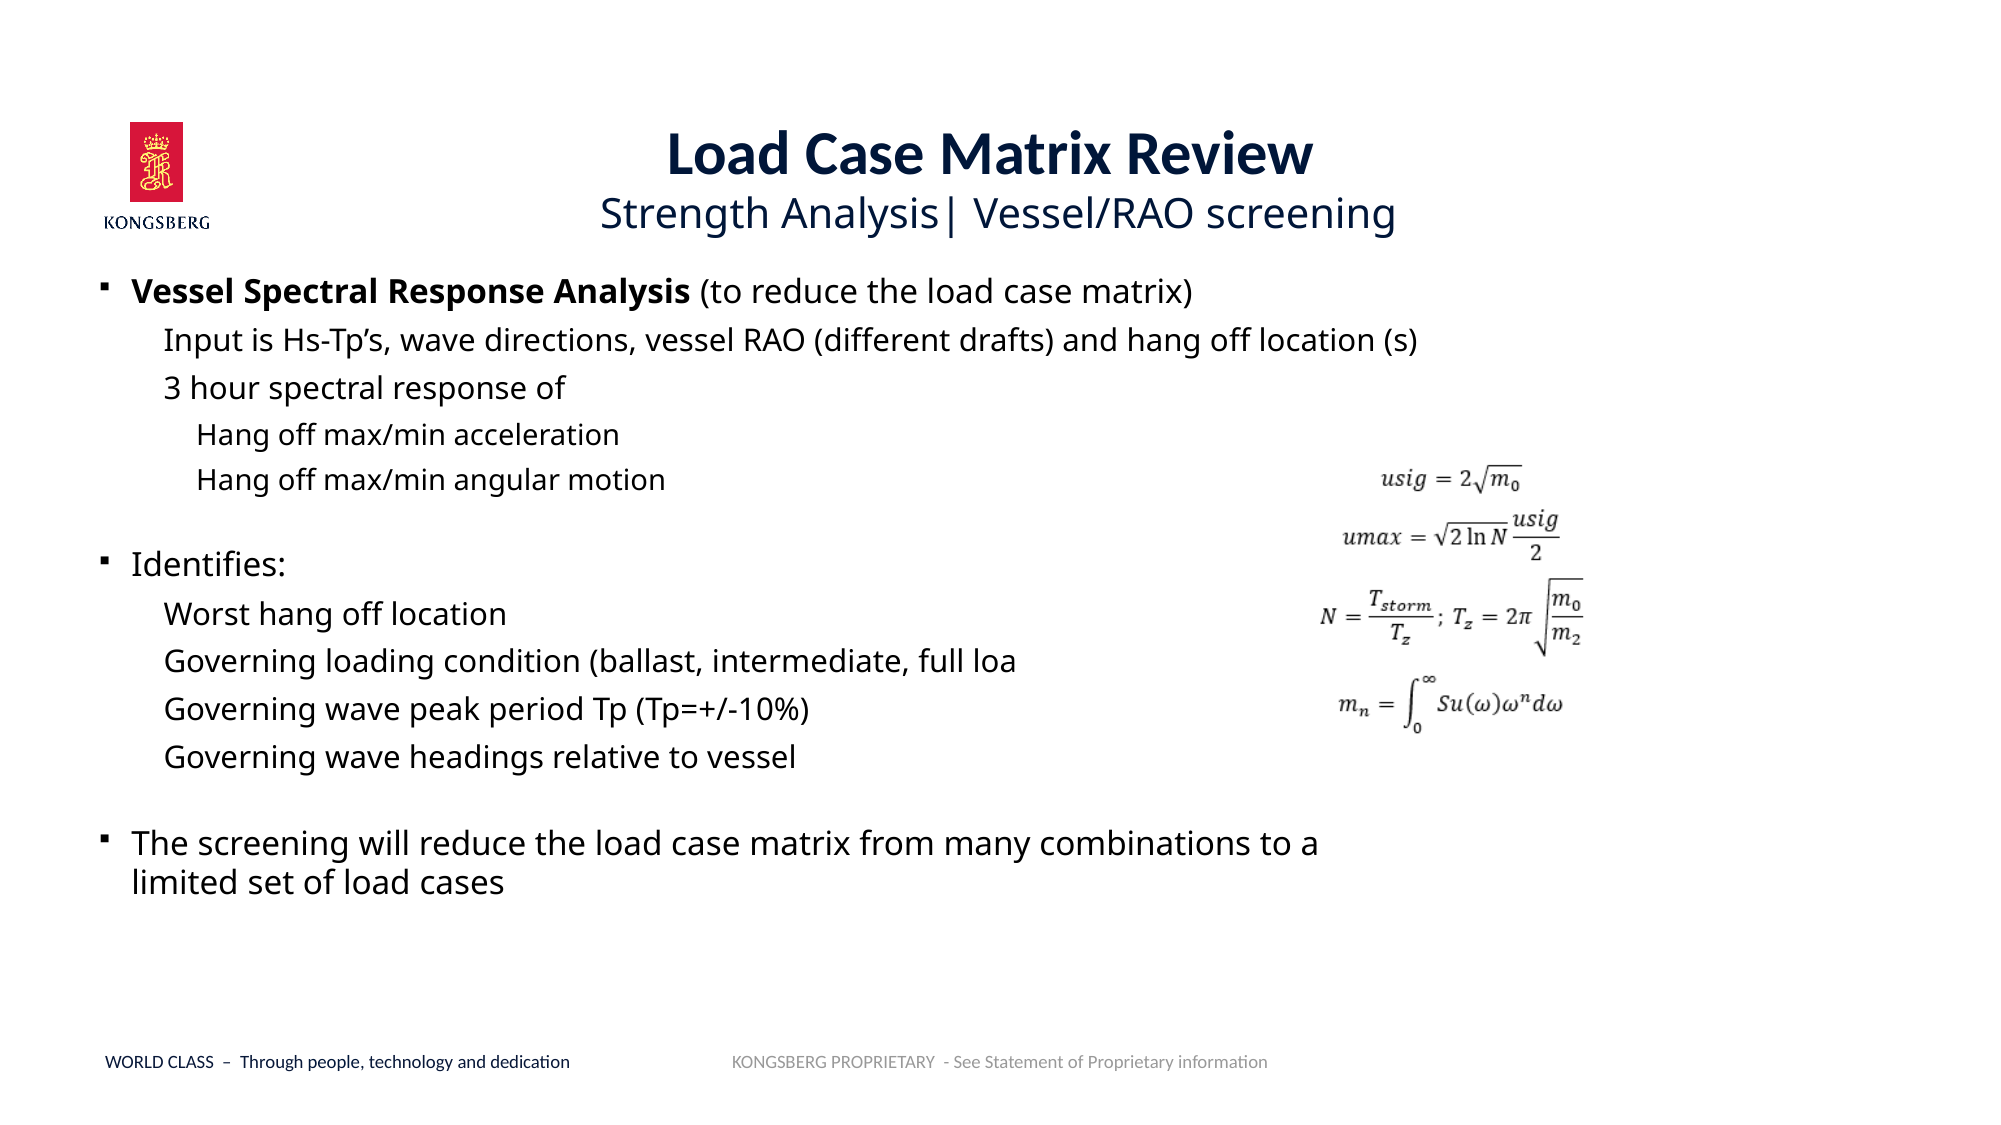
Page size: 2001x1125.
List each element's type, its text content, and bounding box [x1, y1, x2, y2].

picture [1014, 453, 1942, 736]
list Strength Analysis| Vessel/RAO screening [333, 187, 1664, 240]
picture [104, 122, 209, 229]
title Load Case Matrix Review [333, 113, 1664, 187]
list Vessel Spectral Response Analysis (to reduce the load case matrix) Input is Hs-Tp’s, wave directions, vessel RAO (different drafts) and hang off location (s) 3 hour spectral response of Hang off max/min acceleration Hang off max/min angular motion Identifies: Worst hang off location Governing loading condition (ballast, intermediate, full load) Governing wave peak period Tp (Tp=+/-10%) Governing wave headings relative to vessel The screening will reduce the load case matrix from many combinations to a limited set of load cases [98, 270, 1429, 919]
